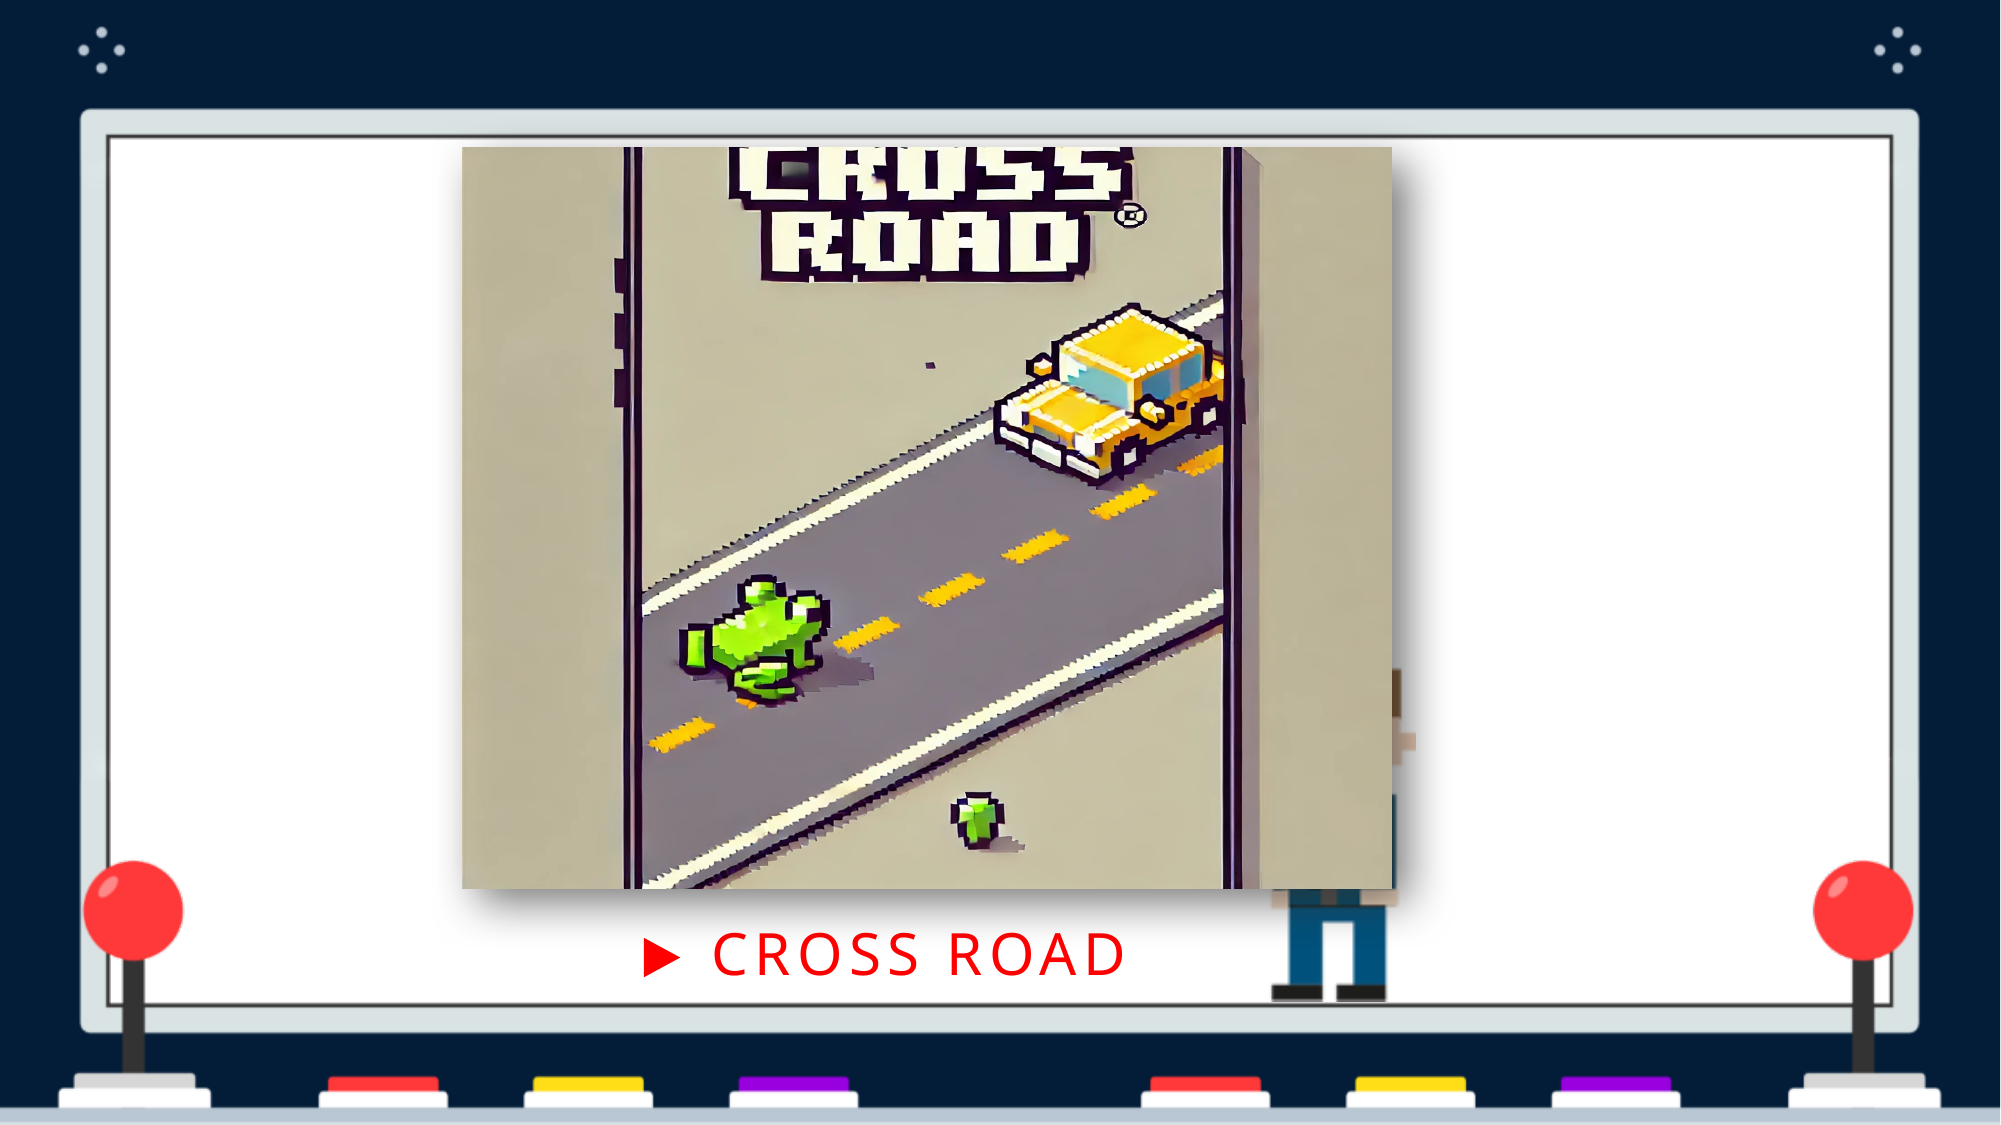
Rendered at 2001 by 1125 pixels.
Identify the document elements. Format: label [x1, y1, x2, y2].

text_box [1093, 639, 1416, 1002]
picture [0, 0, 2001, 1125]
text_box [643, 909, 1271, 1002]
